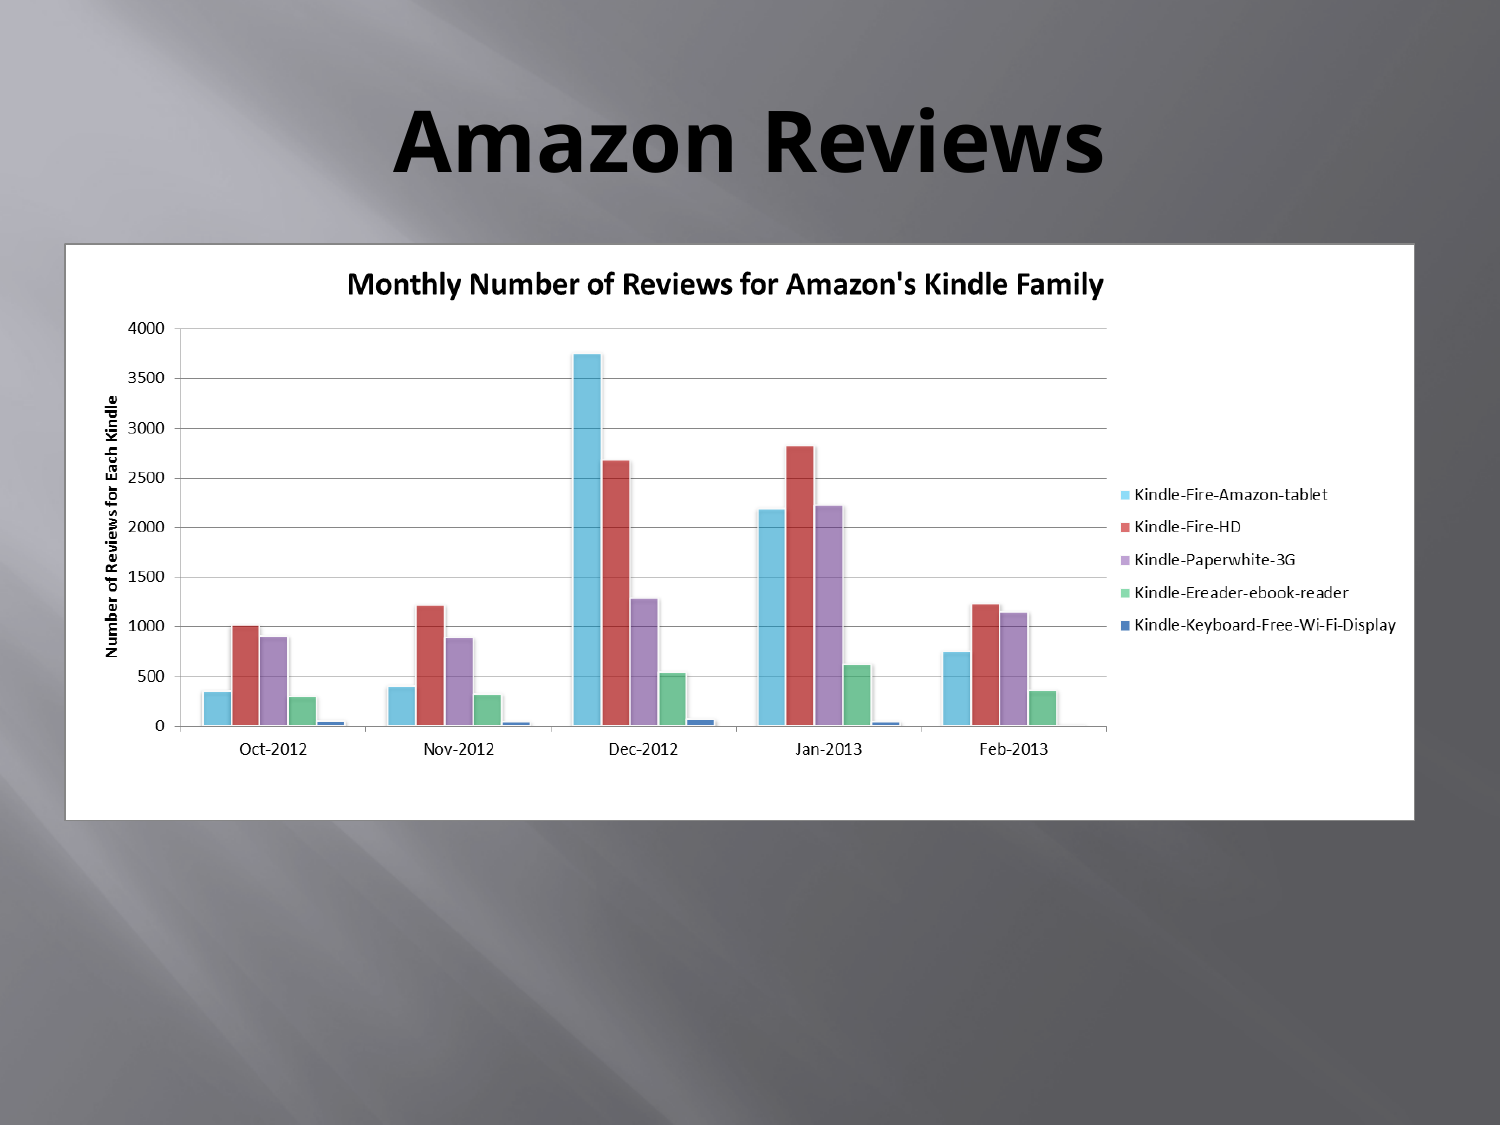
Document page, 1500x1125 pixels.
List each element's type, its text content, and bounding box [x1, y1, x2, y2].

title Amazon Reviews [75, 45, 1425, 233]
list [64, 243, 1416, 821]
